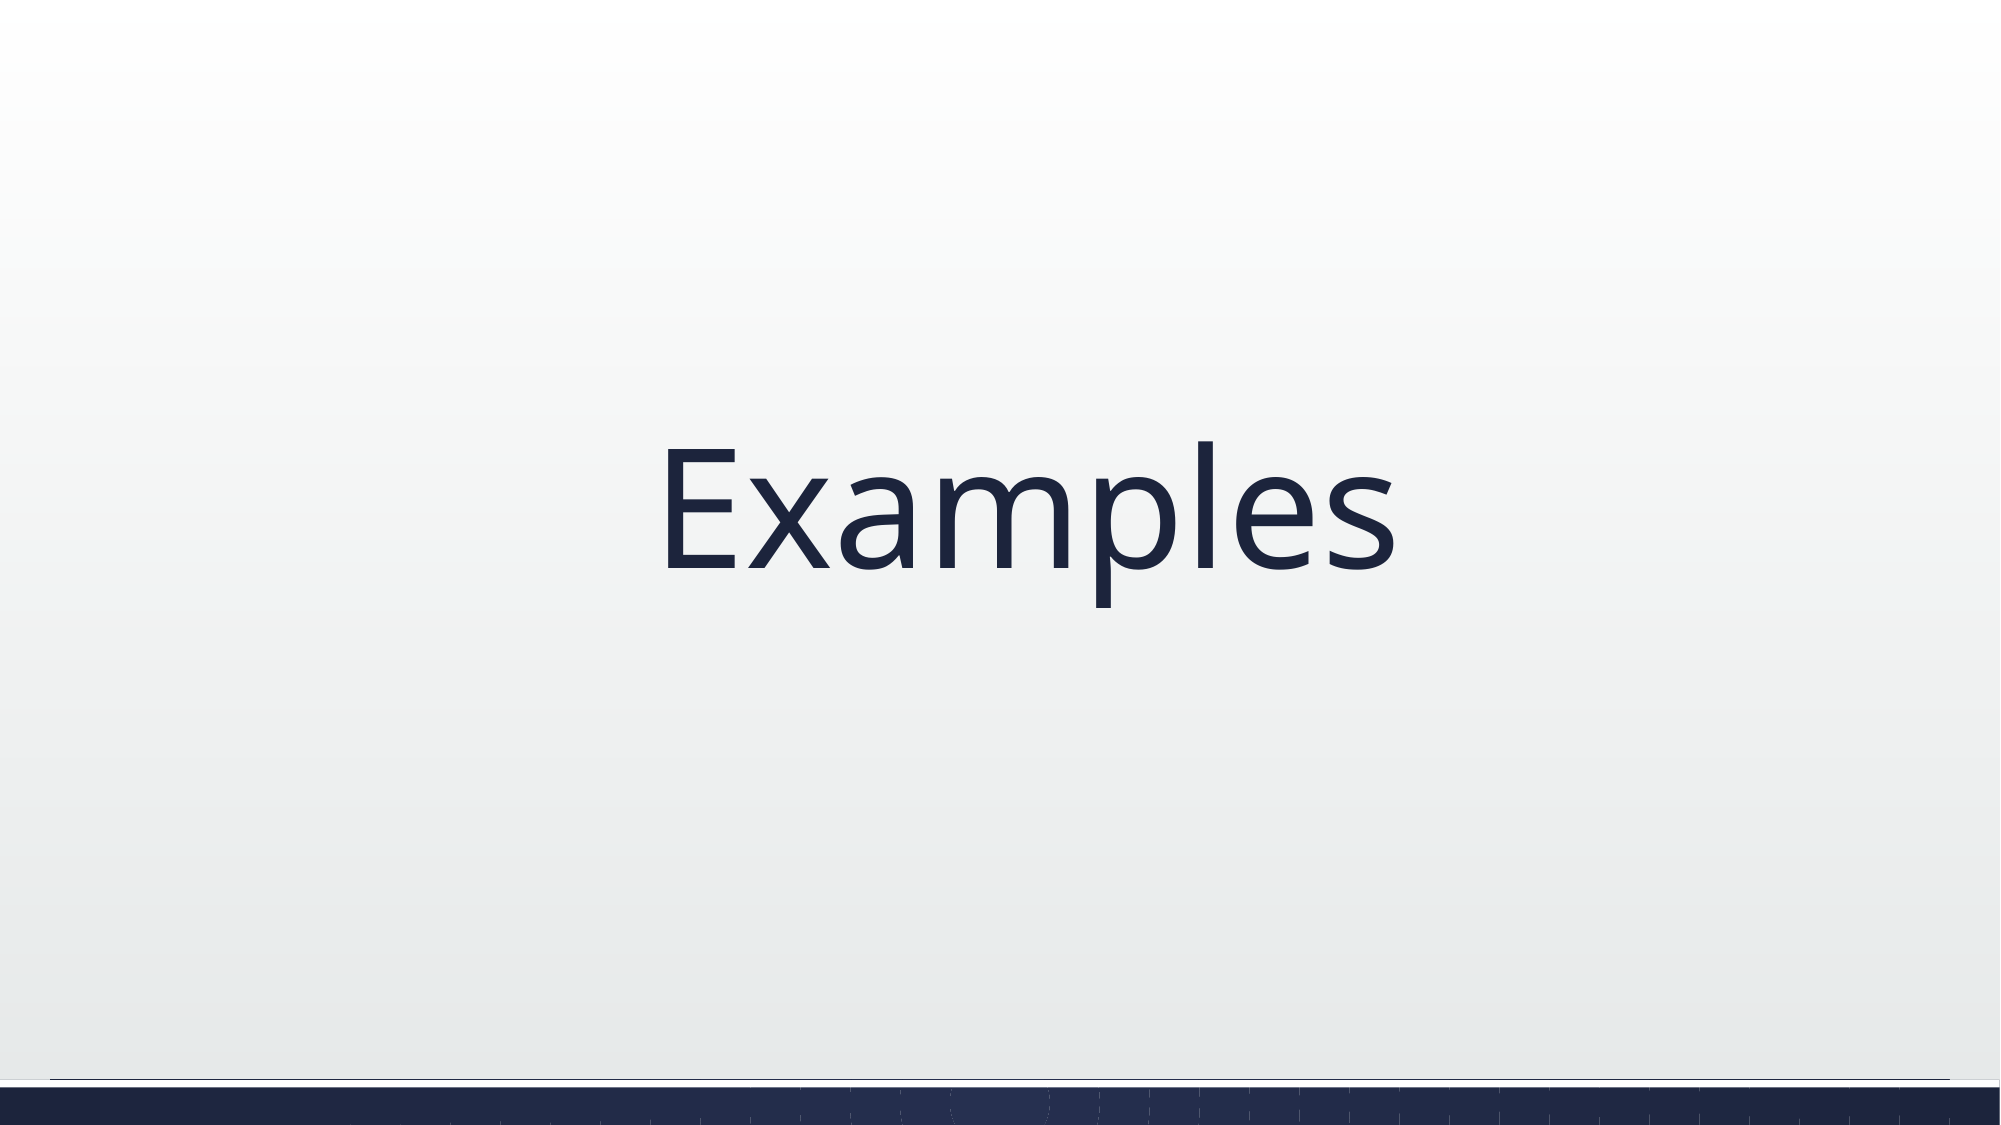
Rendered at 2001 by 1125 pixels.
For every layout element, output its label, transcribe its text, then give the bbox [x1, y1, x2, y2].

title Examples [637, 224, 2000, 613]
